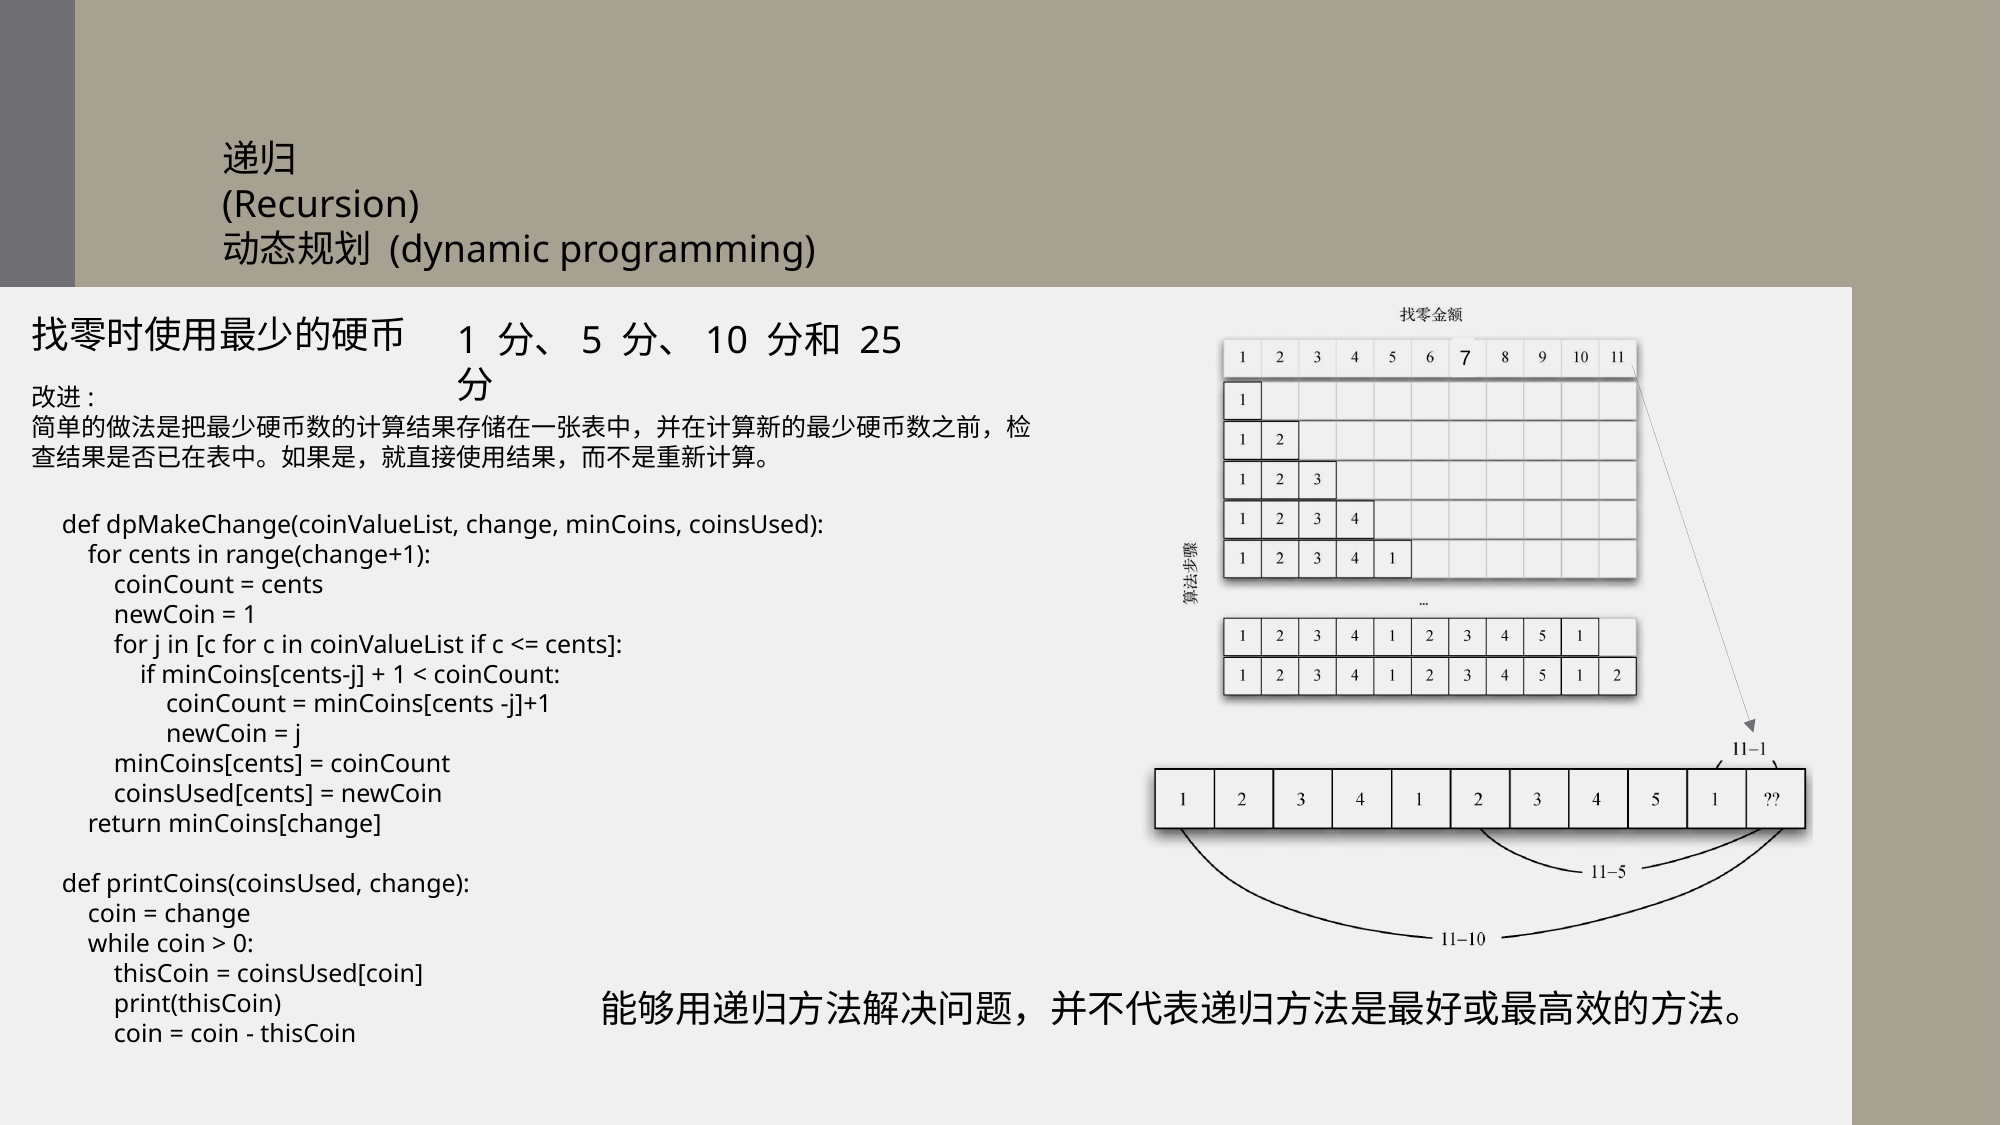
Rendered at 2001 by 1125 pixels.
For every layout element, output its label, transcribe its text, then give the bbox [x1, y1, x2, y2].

title 递归 (Recursion) 动态规划 (dynamic programming) [206, 60, 1797, 278]
text_box 找零时使用最少的硬币 [16, 303, 1177, 364]
text_box [0, 287, 1852, 1125]
text_box def dpMakeChange(coinValueList, change, minCoins, coinsUsed): for cents in range(change+1): coinCount = cents newCoin = 1 for j in [c for c in coinValueList if c <= cents]: if minCoins[cents-j] + 1 < coinCount: coinCount = minCoins[cents -j]+1 newCoin = j minCoins[cents] = coinCount coinsUsed[cents] = newCoin return minCoins[change] def printCoins(coinsUsed, change): coin = change while coin > 0: thisCoin = coinsUsed[coin] print(thisCoin) coin = coin - thisCoin [47, 500, 1059, 1055]
text_box 改进: 简单的做法是把最少硬币数的计算结果存储在一张表中，并在计算新的最少硬币数之前，检查结果是否已在表中。如果是，就直接使用结果，而不是重新计算。 [16, 374, 1065, 480]
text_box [1631, 364, 1754, 733]
text_box 能够用递归方法解决问题，并不代表递归方法是最好或最高效的方法。 [585, 978, 1846, 1038]
text_box 1 分、5 分、10 分和 25 分 [442, 308, 923, 414]
picture [1134, 732, 1814, 953]
picture [1177, 302, 1657, 711]
